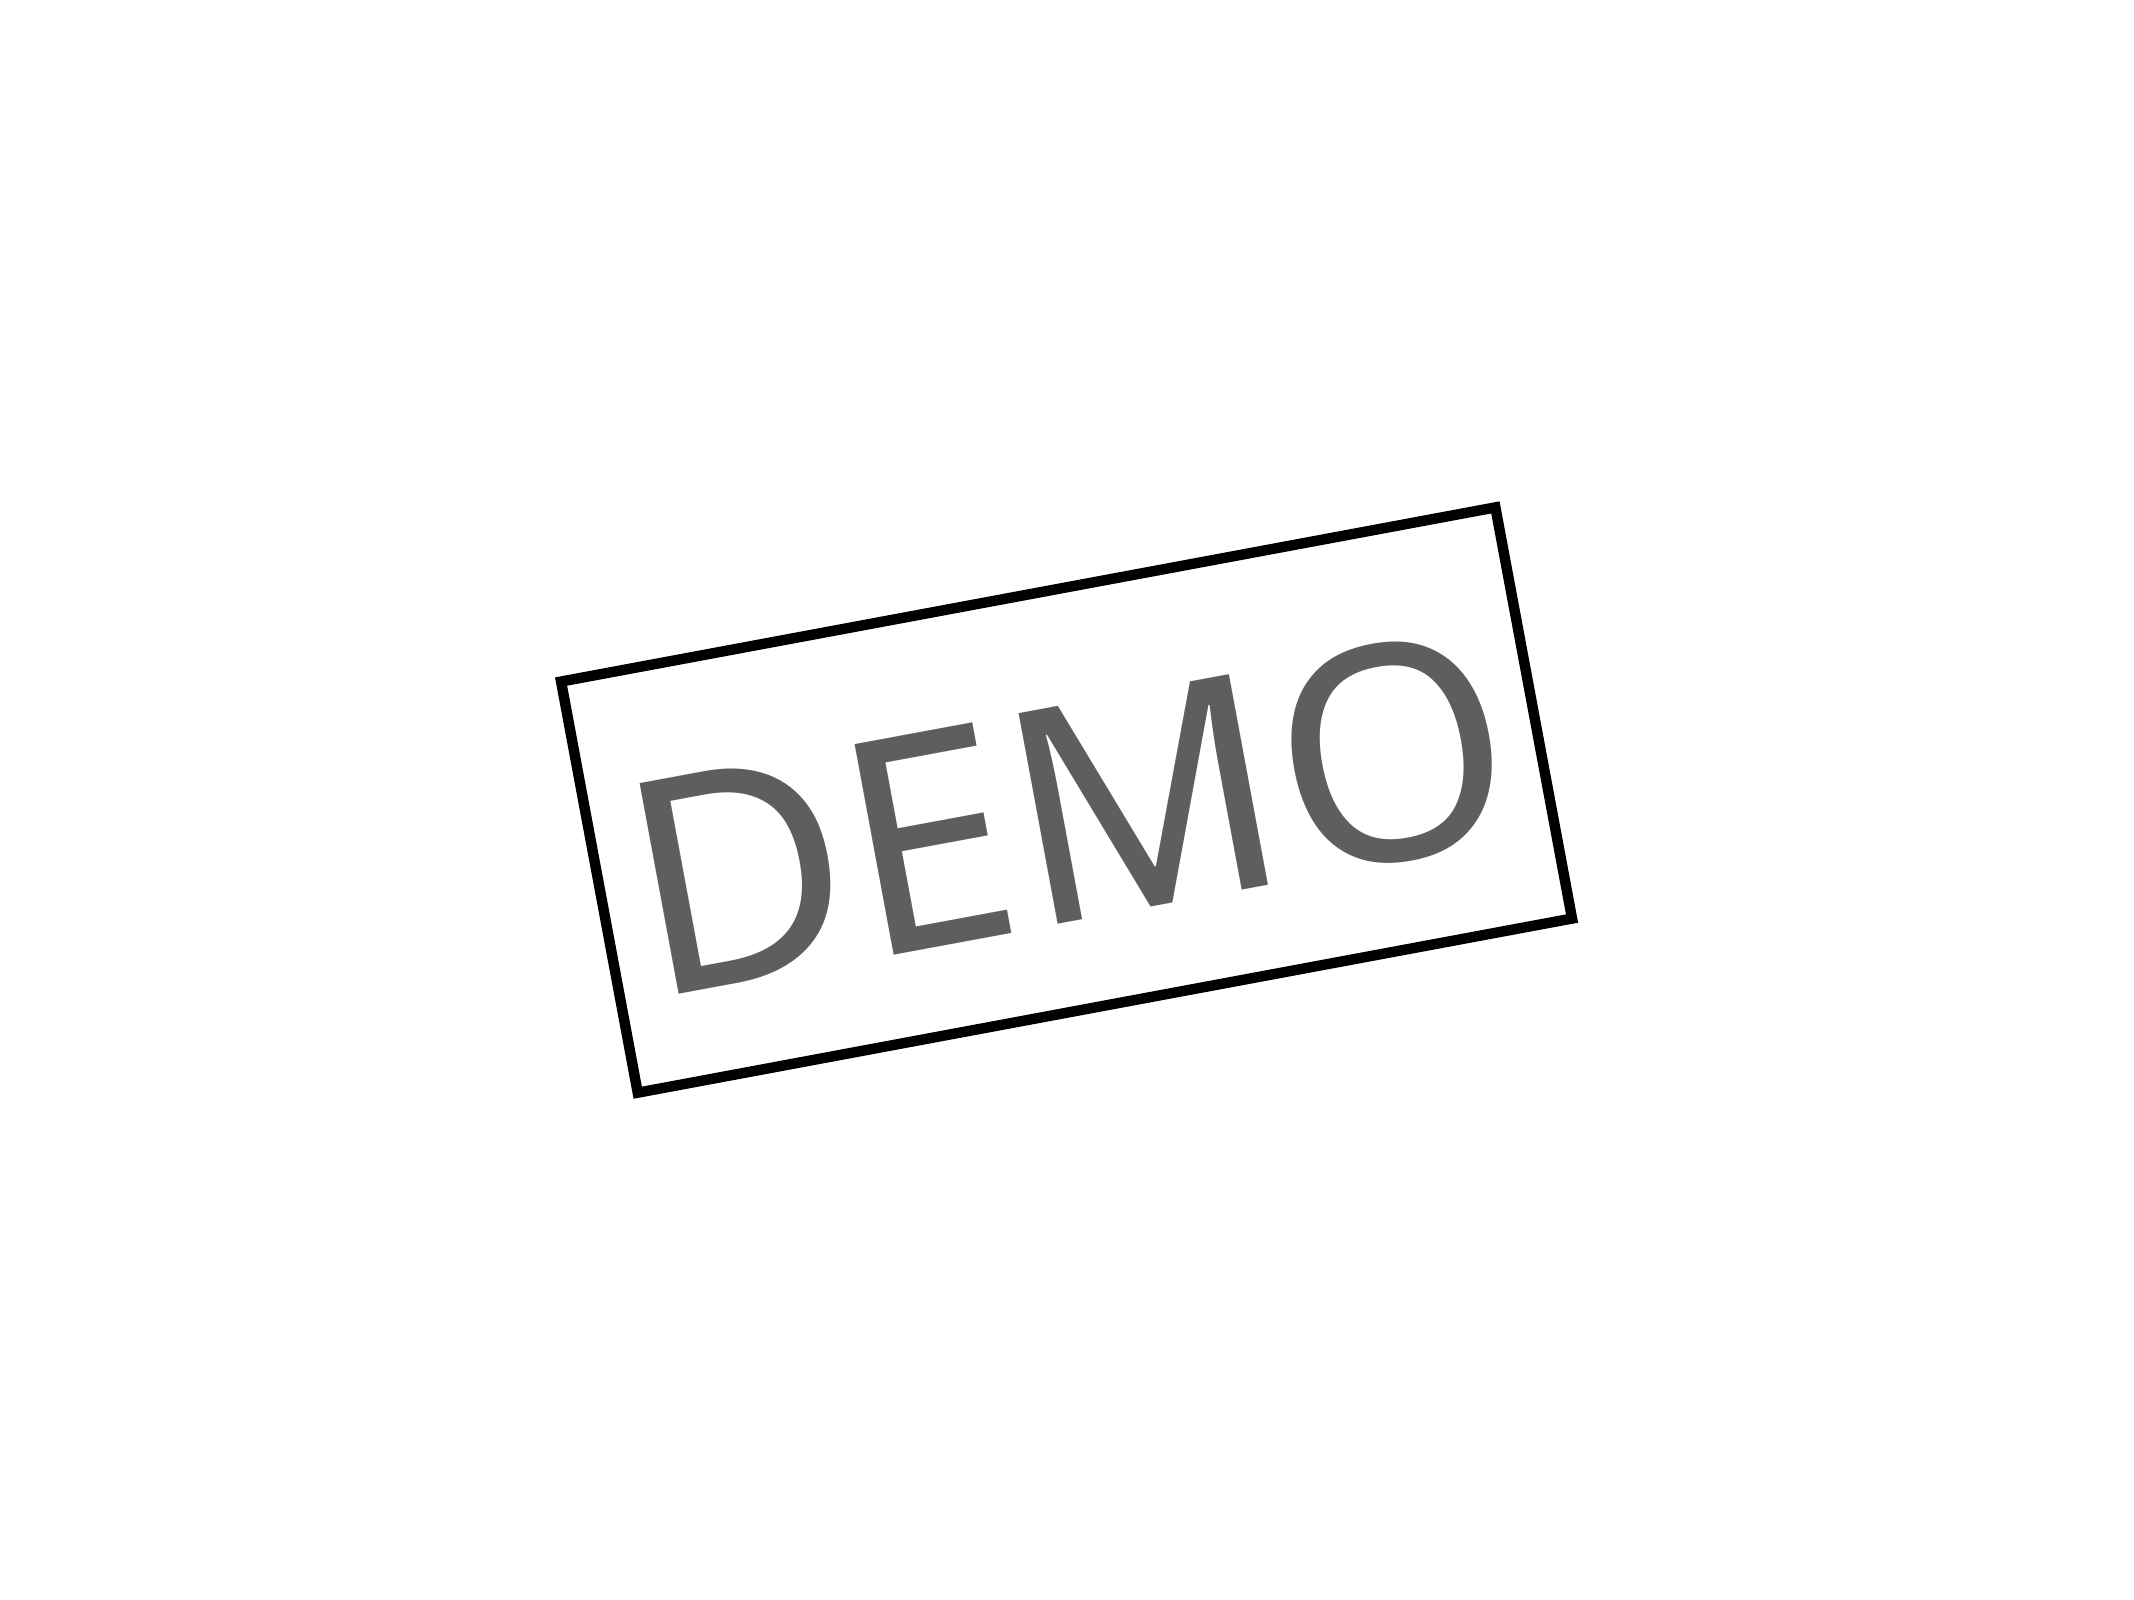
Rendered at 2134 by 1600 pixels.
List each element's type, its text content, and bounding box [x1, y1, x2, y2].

text_box DEMO [561, 507, 1573, 1093]
